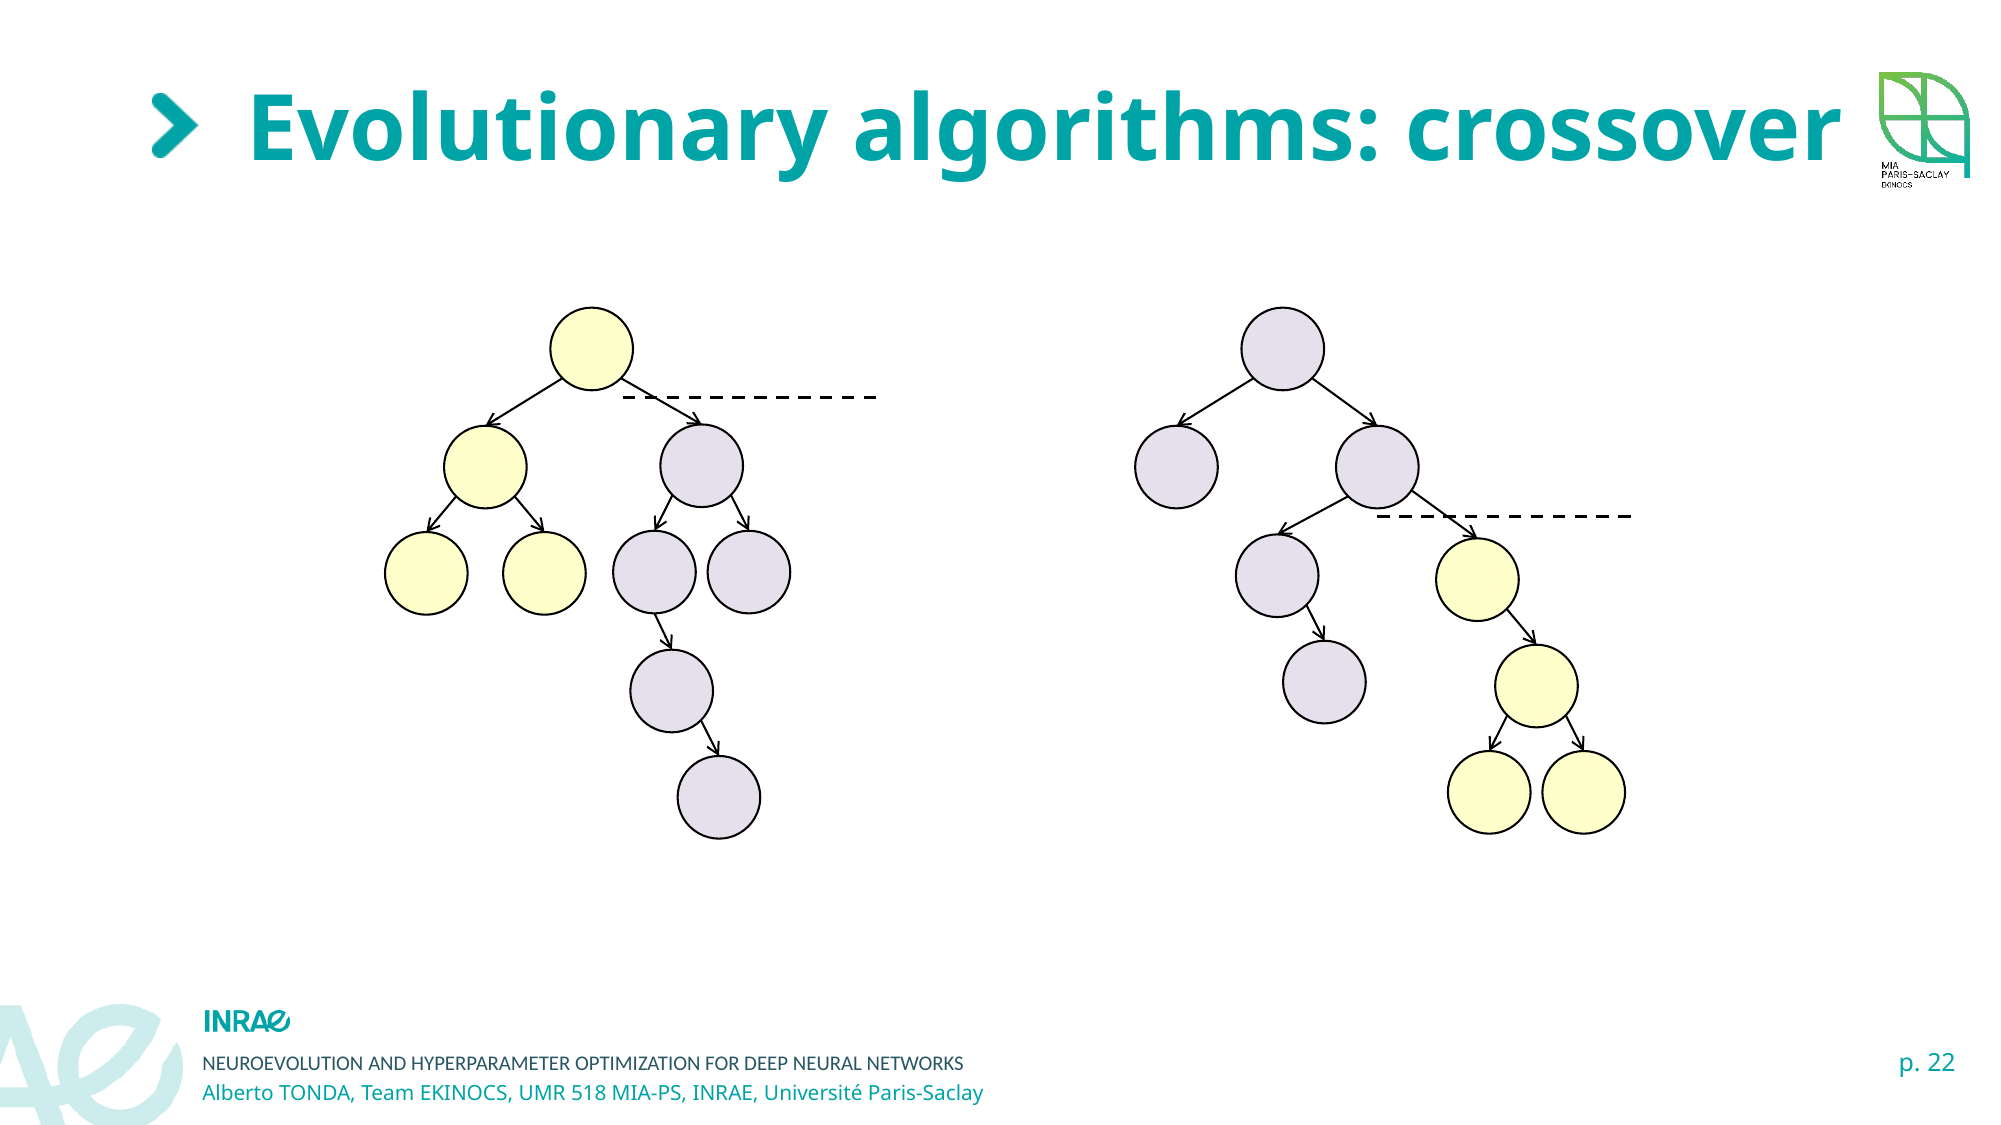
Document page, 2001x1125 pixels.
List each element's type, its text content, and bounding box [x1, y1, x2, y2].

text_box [384, 307, 1635, 839]
picture [0, 996, 329, 1125]
title Evolutionary algorithms: crossover [137, 59, 1863, 203]
picture [1862, 54, 1986, 205]
picture [152, 93, 200, 158]
